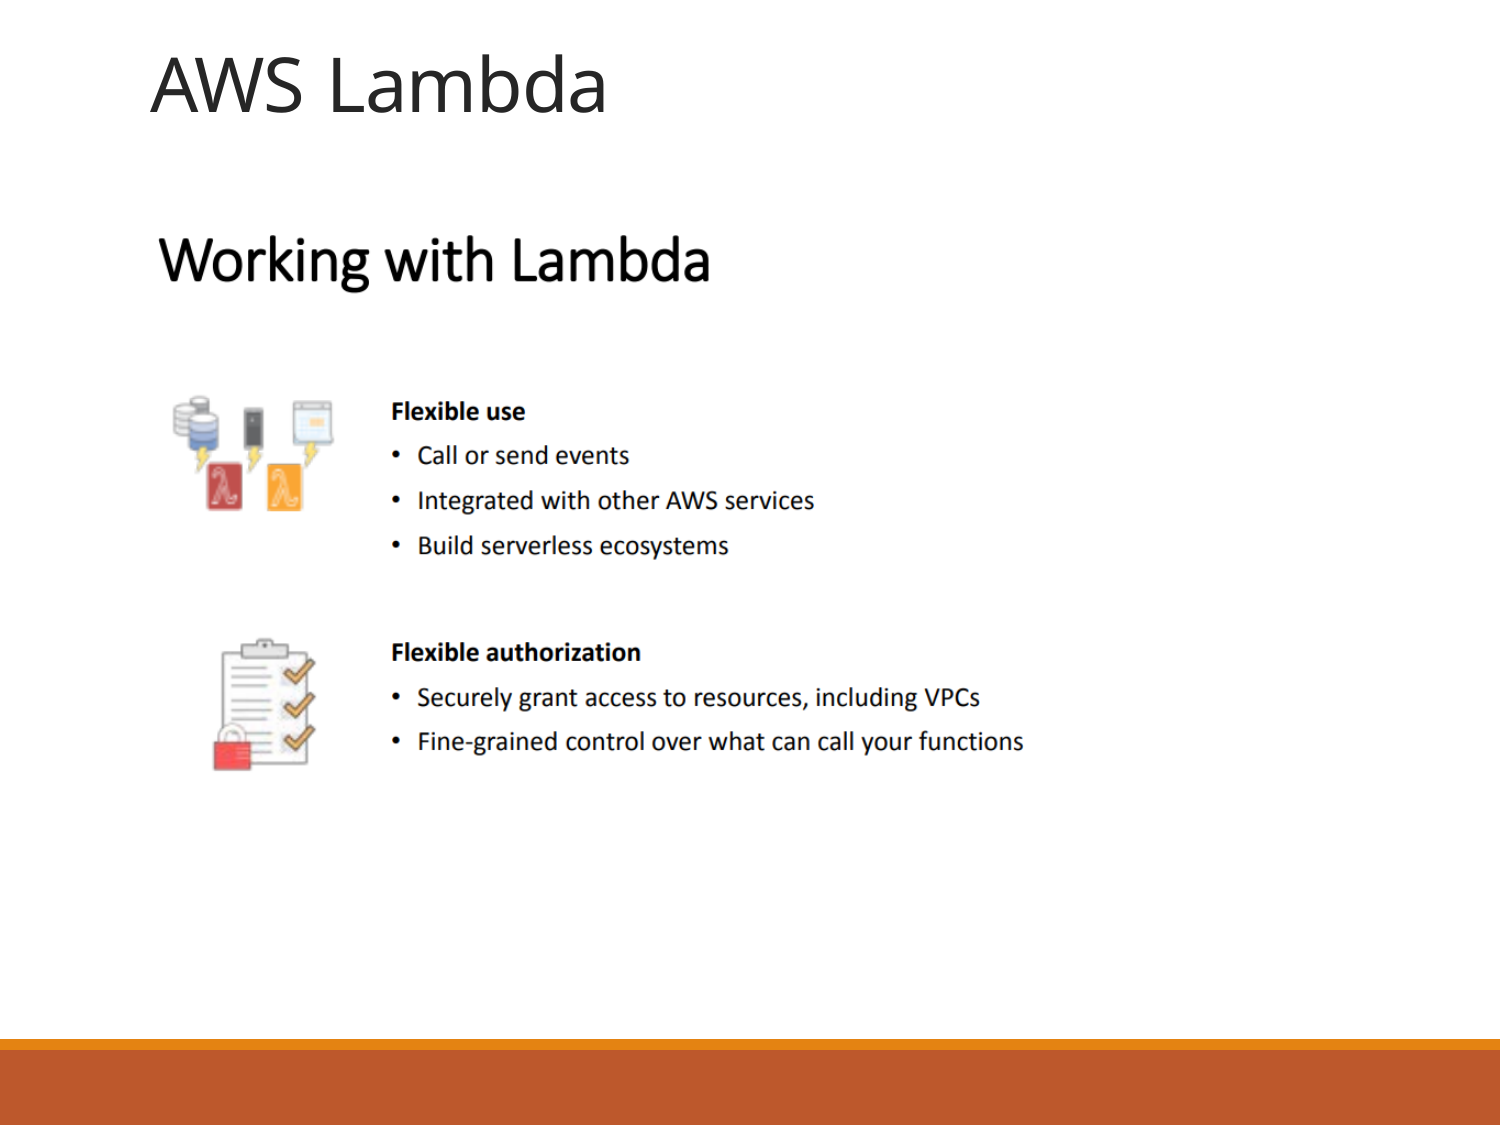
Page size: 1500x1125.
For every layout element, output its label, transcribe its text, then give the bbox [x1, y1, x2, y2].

picture [113, 183, 1387, 800]
title AWS Lambda [135, 36, 1373, 138]
